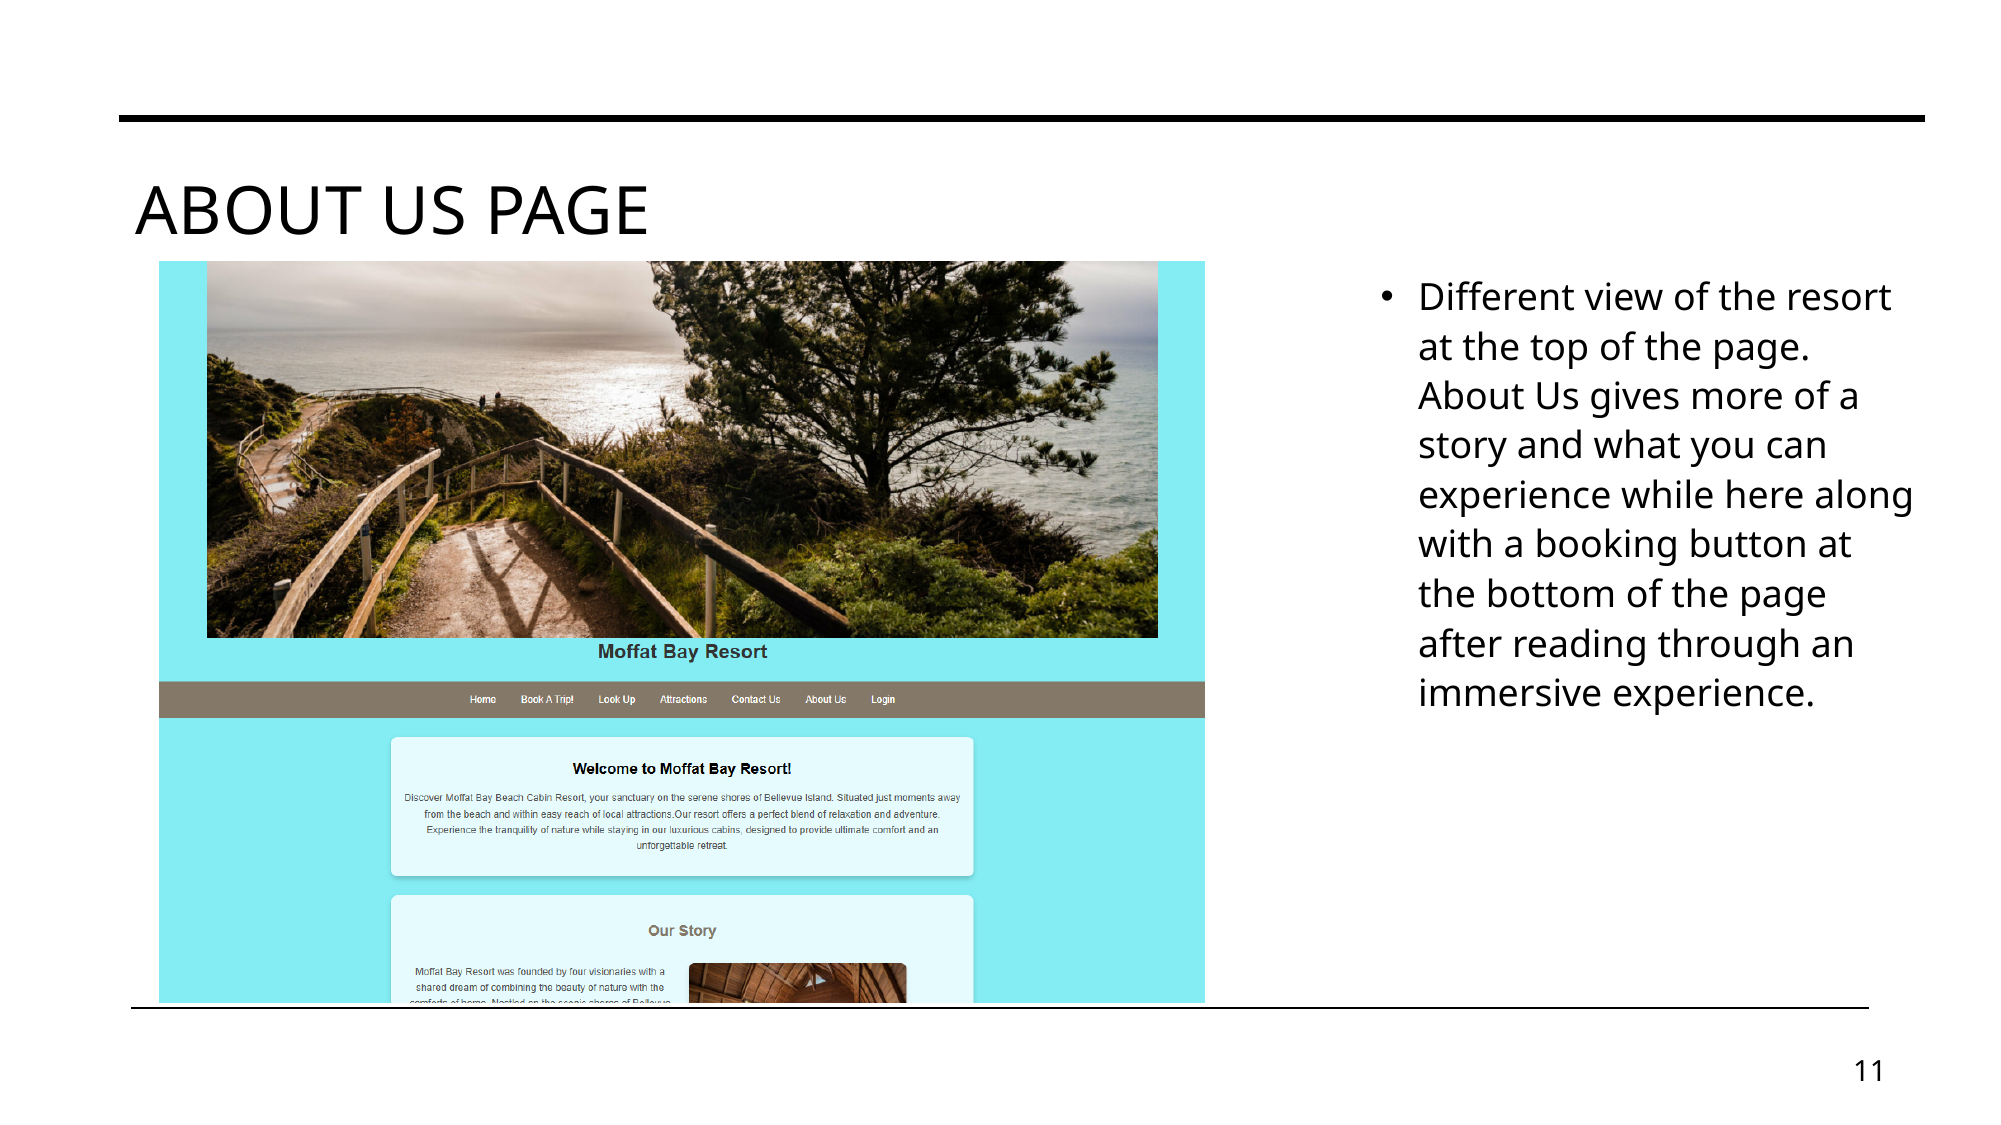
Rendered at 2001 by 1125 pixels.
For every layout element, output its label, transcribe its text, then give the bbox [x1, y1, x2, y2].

title About us page [120, 160, 1931, 356]
list Different view of the resort at the top of the page. About Us gives more of a story and what you can experience while here along with a booking button at the bottom of the page after reading through an immersive experience. [1365, 261, 1931, 956]
picture [159, 260, 1205, 1003]
slide_number 11 [1791, 1042, 1902, 1103]
